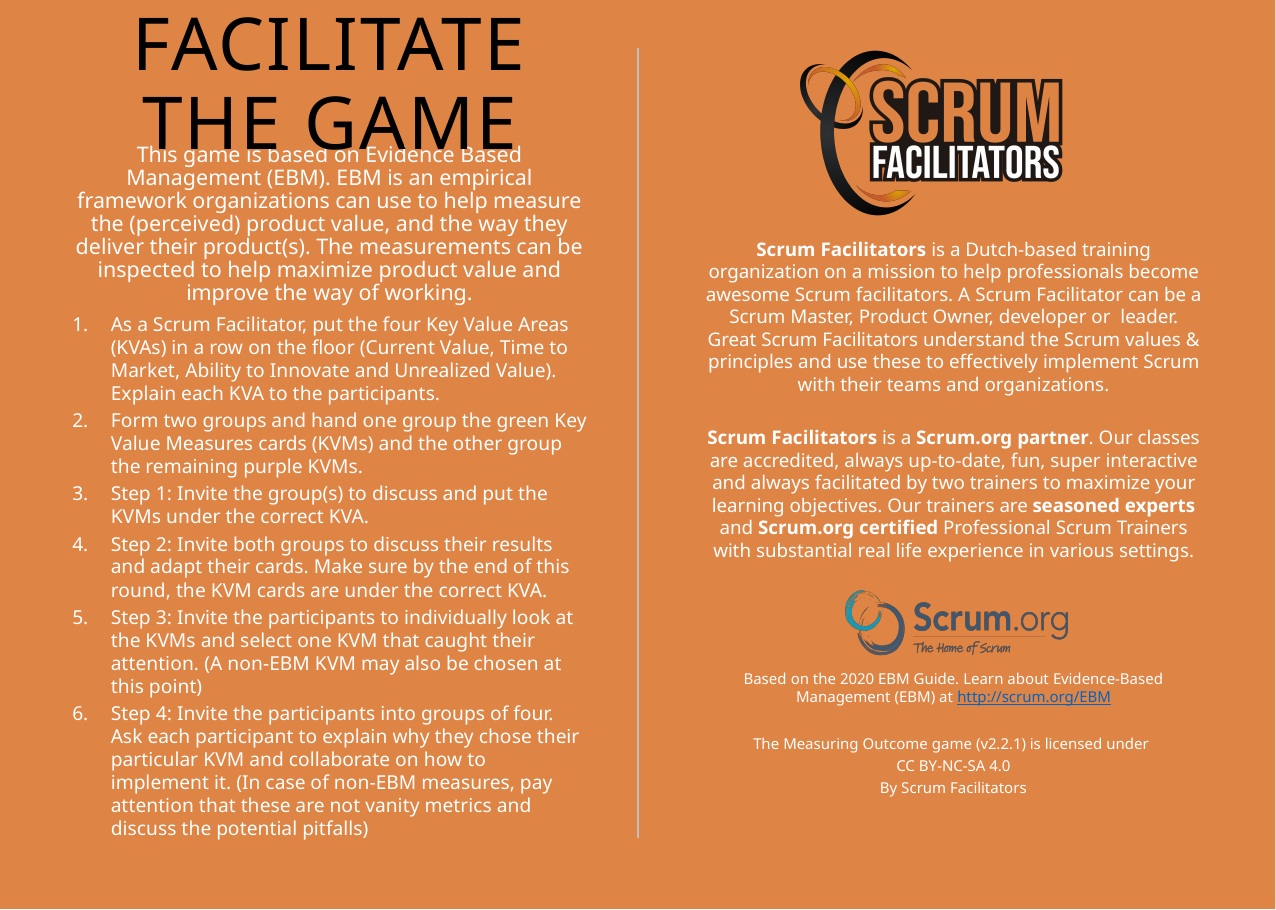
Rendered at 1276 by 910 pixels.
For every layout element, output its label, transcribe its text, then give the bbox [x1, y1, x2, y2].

list As a Scrum Facilitator, put the four Key Value Areas (KVAs) in a row on the floor (Current Value, Time to Market, Ability to Innovate and Unrealized Value). Explain each KVA to the participants. Form two groups and hand one group the green Key Value Measures cards (KVMs) and the other group the remaining purple KVMs. Step 1: Invite the group(s) to discuss and put the KVMs under the correct KVA. Step 2: Invite both groups to discuss their results and adapt their cards. Make sure by the end of this round, the KVM cards are under the correct KVA. Step 3: Invite the participants to individually look at the KVMs and select one KVM that caught their attention. (A non-EBM KVM may also be chosen at this point) Step 4: Invite the participants into groups of four. Ask each participant to explain why they chose their particular KVM and collaborate on how to implement it. (In case of non-EBM measures, pay attention that these are not vanity metrics and discuss the potential pitfalls) [57, 305, 603, 857]
title FACILITATE THE GAME [57, 48, 603, 124]
list Scrum Facilitators is a Dutch-based training organization on a mission to help professionals become awesome Scrum facilitators. A Scrum Facilitator can be a Scrum Master, Product Owner, developer or leader. Great Scrum Facilitators understand the Scrum values & principles and use these to effectively implement Scrum with their teams and organizations. Scrum Facilitators is a Scrum.org partner. Our classes are accredited, always up-to-date, fun, super interactive and always facilitated by two trainers to maximize your learning objectives. Our trainers are seasoned experts and Scrum.org certified Professional Scrum Trainers with substantial real life experience in various settings. [688, 230, 1219, 583]
list Based on the 2020 EBM Guide. Learn about Evidence-Based Management (EBM) at http://scrum.org/EBM The Measuring Outcome game (v2.2.1) is licensed under CC BY-NC-SA 4.0 By Scrum Facilitators [688, 662, 1219, 821]
list This game is based on Evidence Based Management (EBM). EBM is an empirical framework organizations can use to help measure the (perceived) product value, and the way they deliver their product(s). The measurements can be inspected to help maximize product value and improve the way of working. [57, 136, 603, 305]
picture [770, 48, 1143, 225]
picture [840, 583, 1073, 662]
